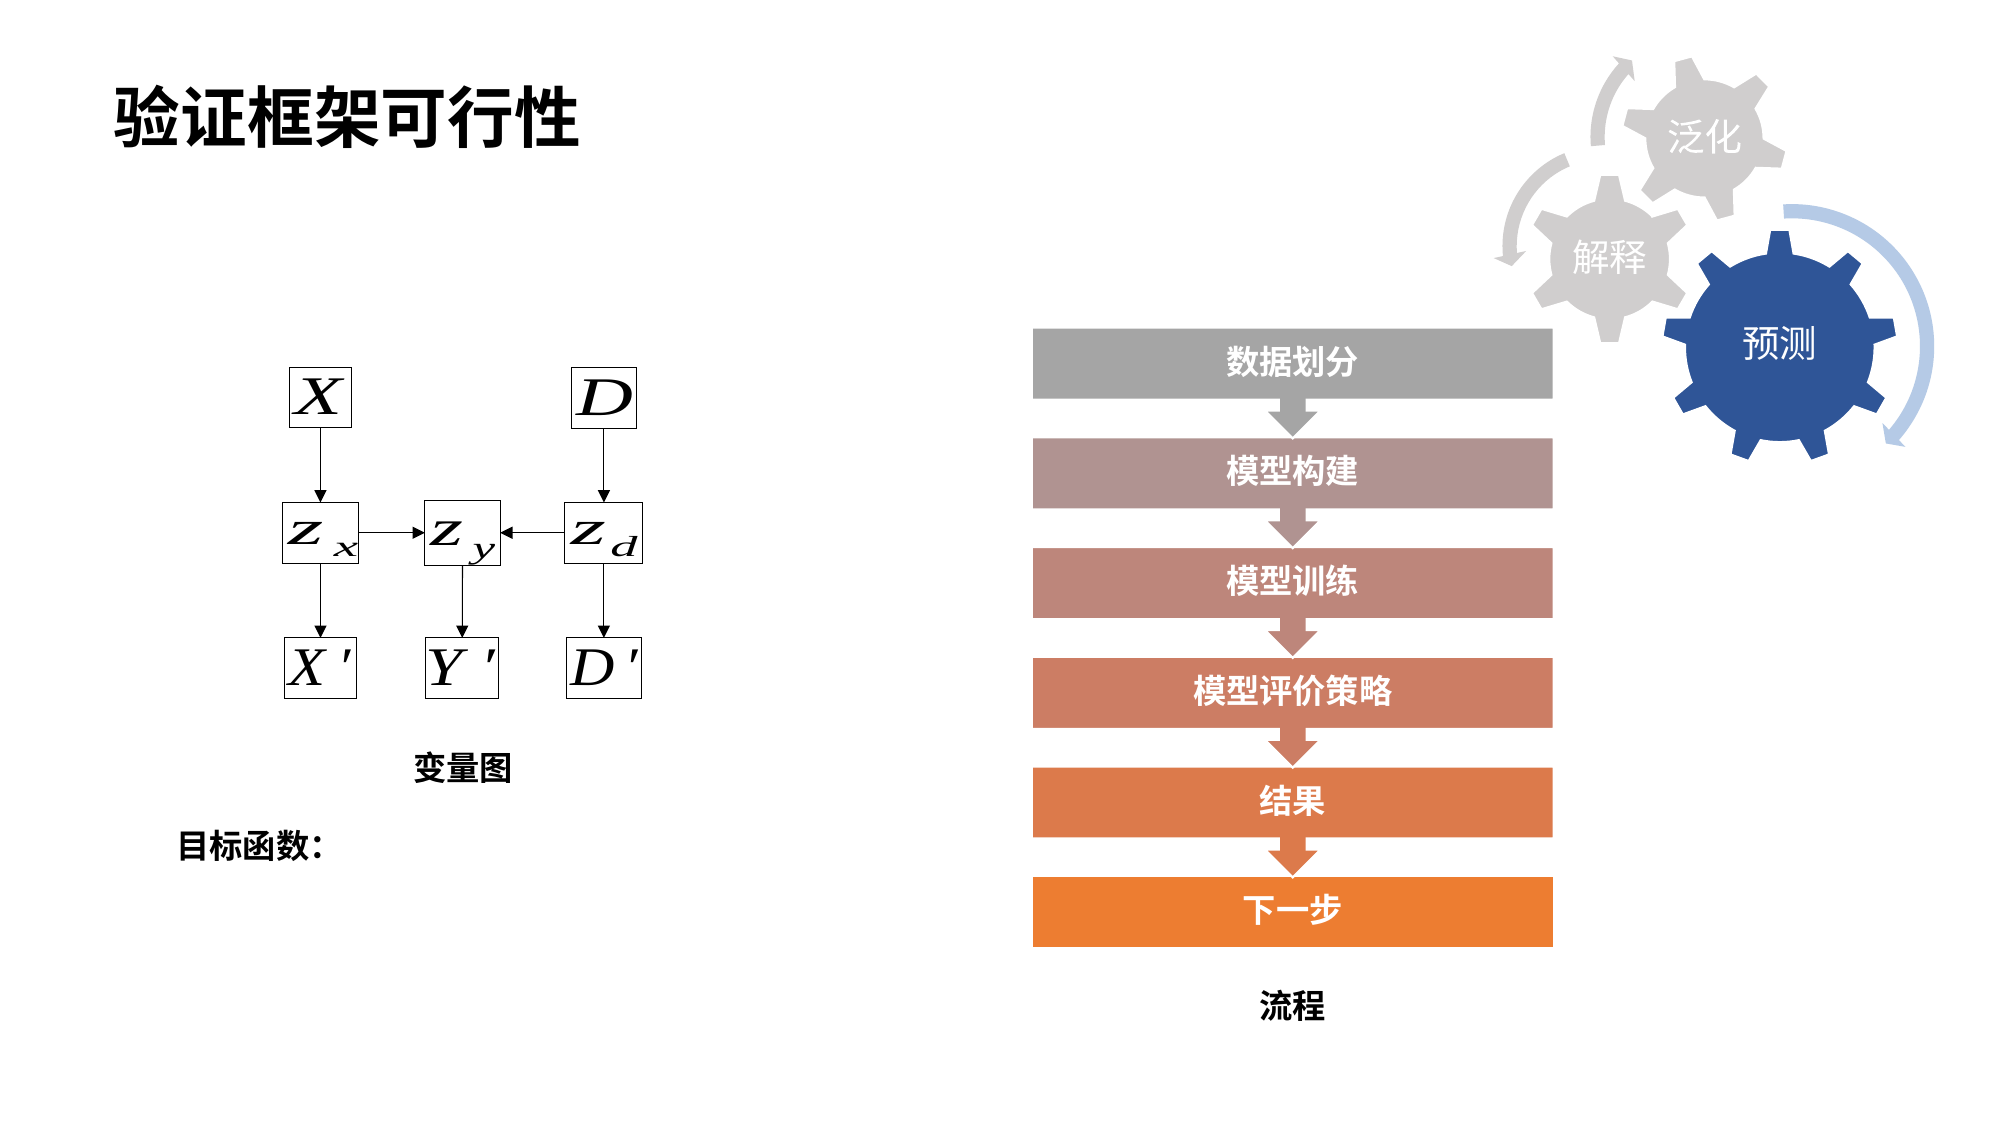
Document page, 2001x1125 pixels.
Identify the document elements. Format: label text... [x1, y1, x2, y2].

text_box 验证框架可行性 [99, 68, 597, 164]
text_box 变量图 [398, 739, 528, 795]
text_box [282, 366, 643, 699]
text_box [1031, 327, 1554, 949]
text_box 流程 [1244, 977, 1341, 1033]
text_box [1434, 35, 1932, 466]
